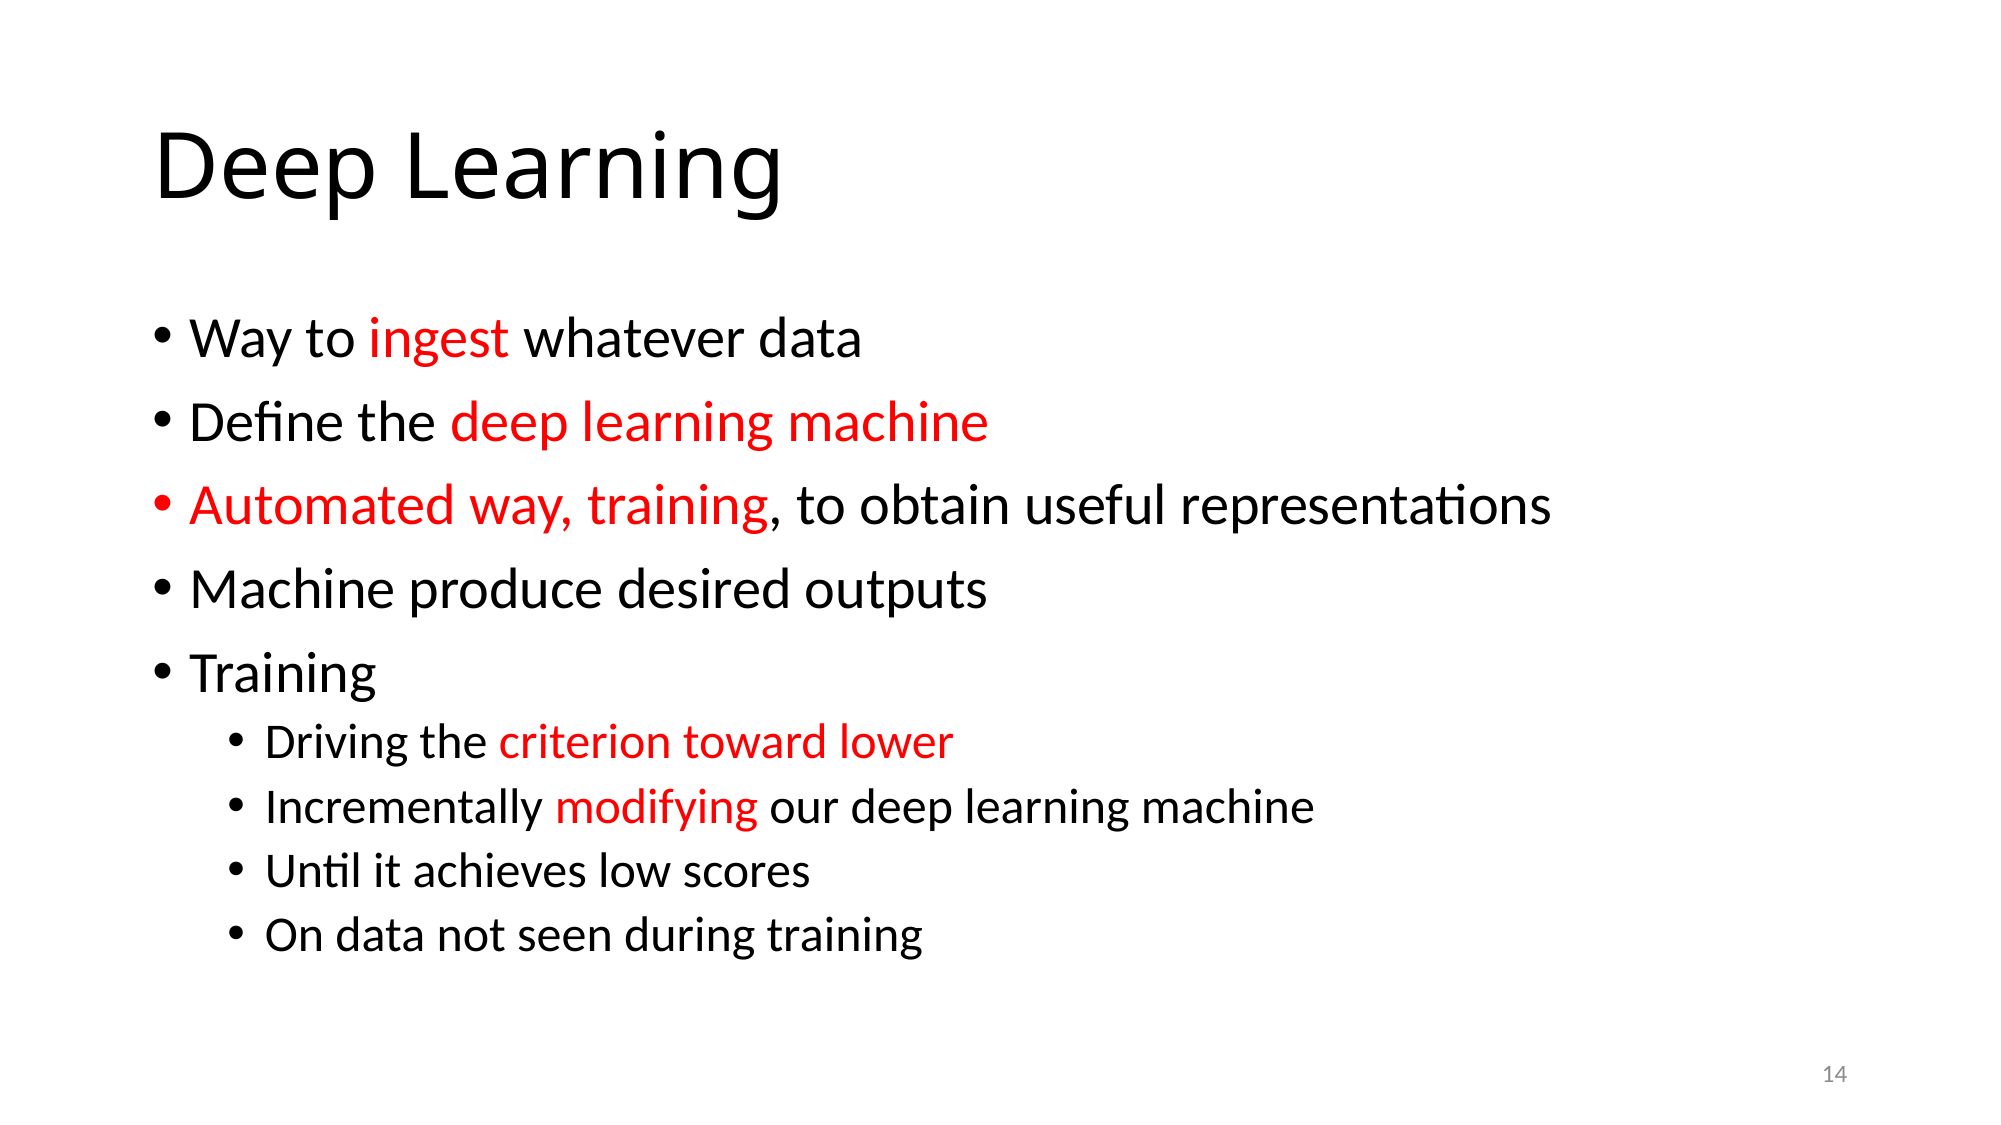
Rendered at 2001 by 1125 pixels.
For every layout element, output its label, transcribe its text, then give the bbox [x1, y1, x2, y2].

slide_number 14 [1412, 1042, 1863, 1103]
list Way to ingest whatever data Define the deep learning machine Automated way, training, to obtain useful representations Machine produce desired outputs Training Driving the criterion toward lower Incrementally modifying our deep learning machine Until it achieves low scores On data not seen during training [137, 299, 1863, 1014]
title Deep Learning [137, 59, 1863, 278]
